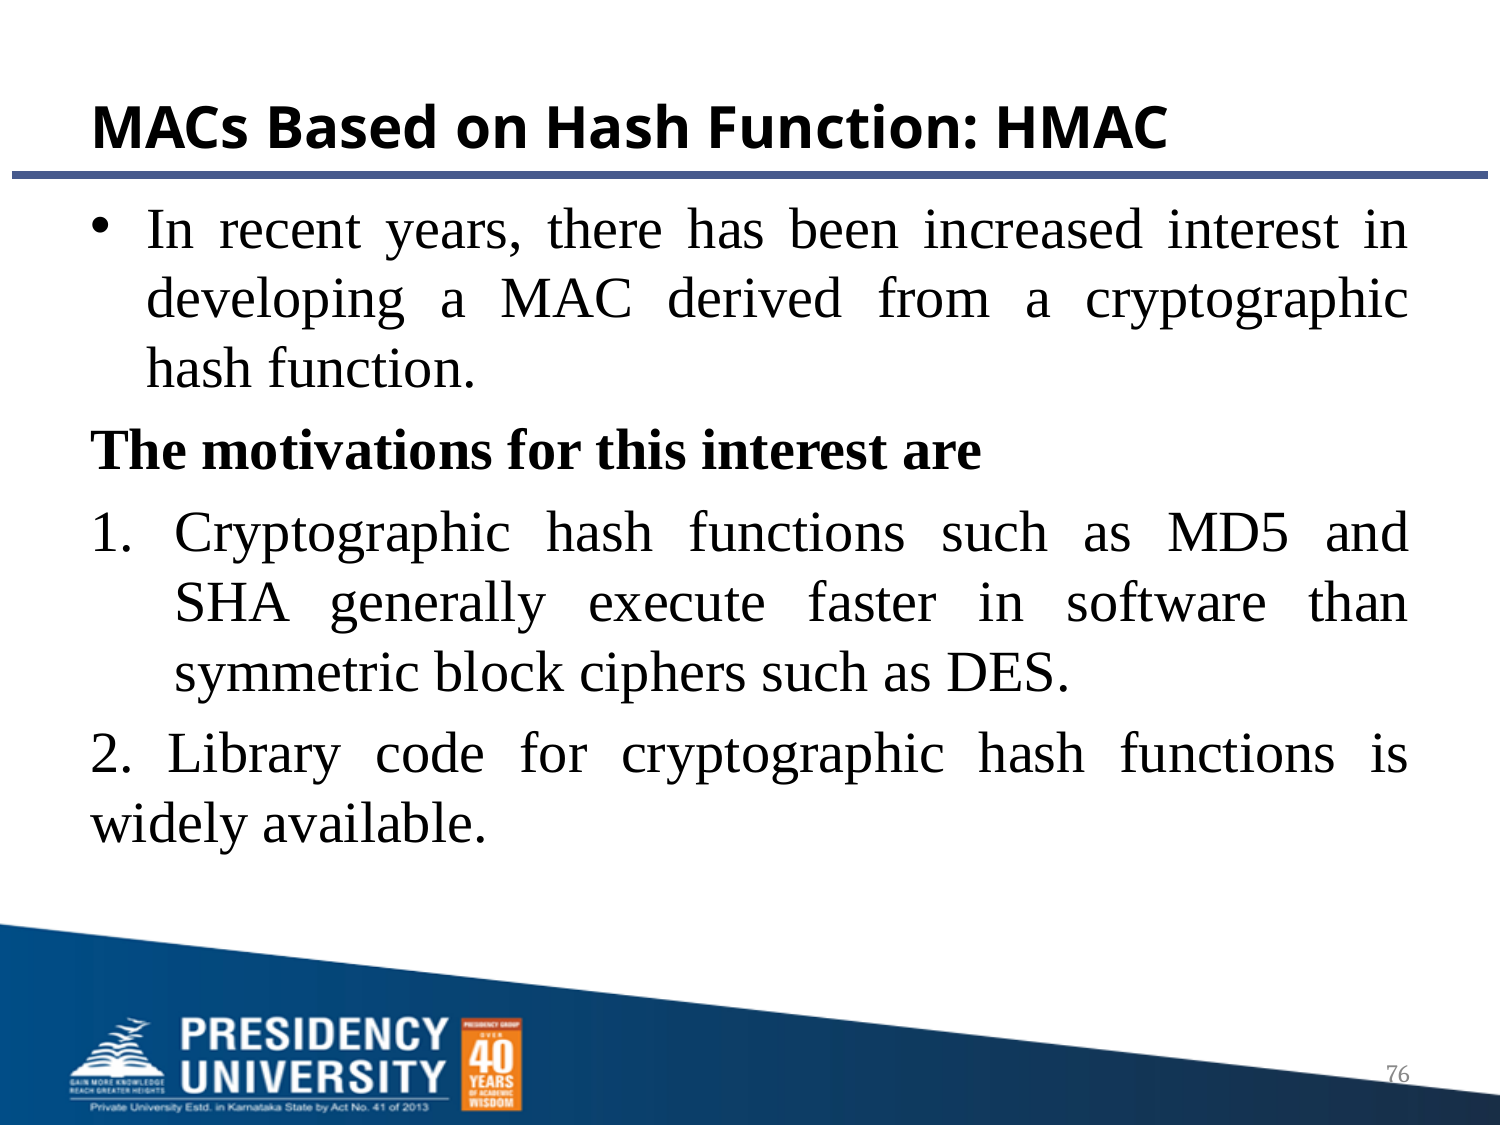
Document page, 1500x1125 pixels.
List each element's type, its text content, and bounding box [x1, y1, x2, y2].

slide_number 76 [1074, 1042, 1425, 1103]
picture [0, 921, 1500, 1125]
list In recent years, there has been increased interest in developing a MAC derived from a cryptographic hash function. The motivations for this interest are Cryptographic hash functions such as MD5 and SHA generally execute faster in software than symmetric block ciphers such as DES. 2. Library code for cryptographic hash functions is widely available. [75, 182, 1425, 950]
title MACs Based on Hash Function: HMAC [75, 50, 1425, 168]
